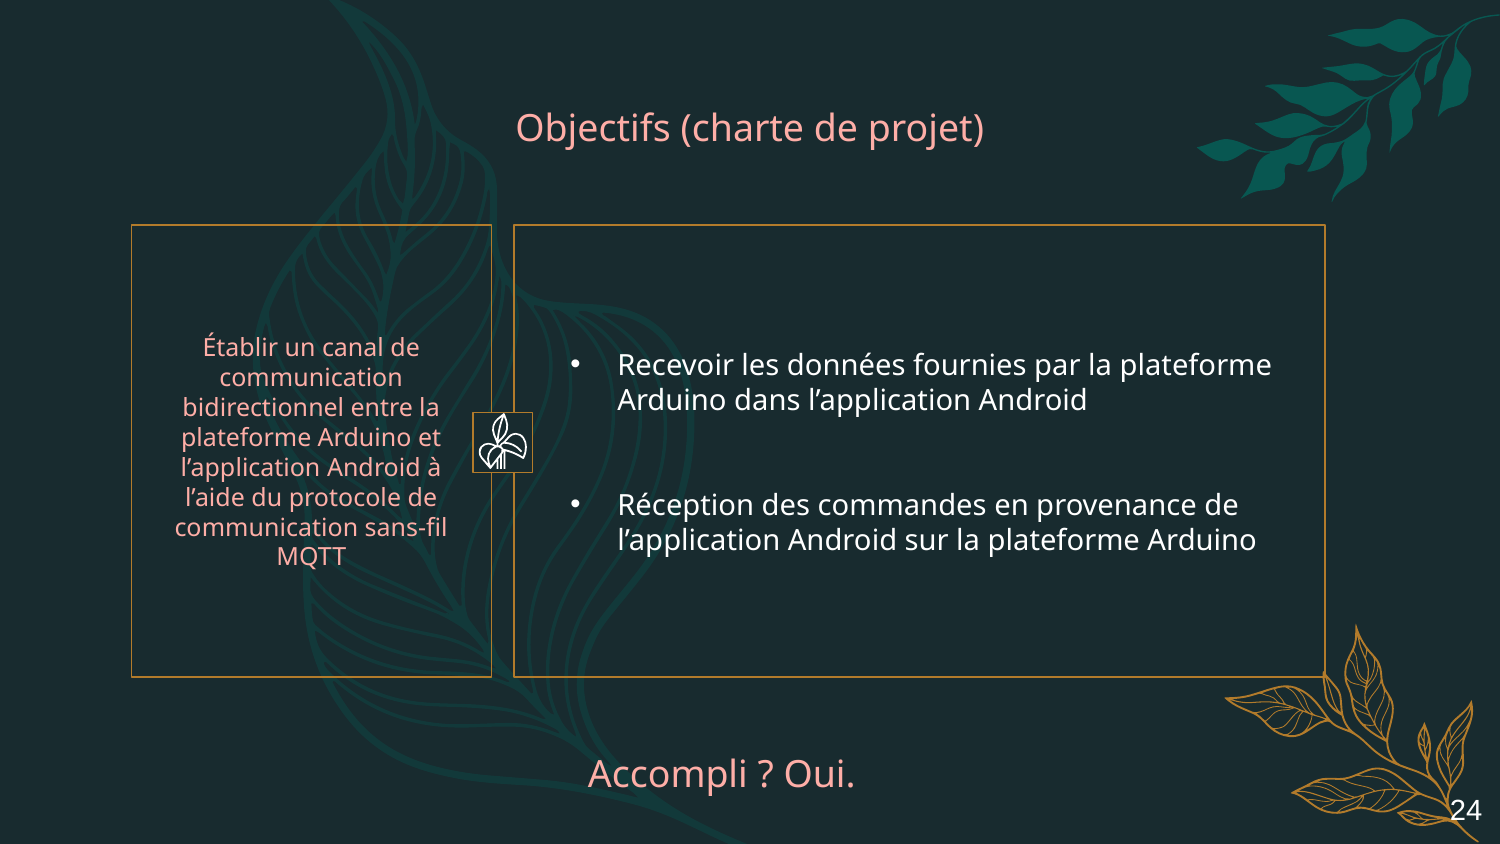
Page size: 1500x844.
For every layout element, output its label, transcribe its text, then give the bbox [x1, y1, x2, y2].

subtitle Recevoir les données fournies par la plateforme Arduino dans l’application Android Réception des commandes en provenance de l’application Android sur la plateforme Arduino [555, 243, 1305, 659]
text_box [478, 413, 527, 469]
text_box 24 [1435, 784, 1500, 834]
title Établir un canal de communication bidirectionnel entre la plateforme Arduino et l’application Android à l’aide du protocole de communication sans-fil MQTT [148, 243, 474, 659]
text_box Objectifs (charte de projet) [118, 88, 1382, 167]
text_box Accompli ? Oui. [90, 735, 1354, 814]
text_box [514, 225, 1325, 678]
text_box [474, 412, 533, 473]
text_box [131, 225, 492, 678]
